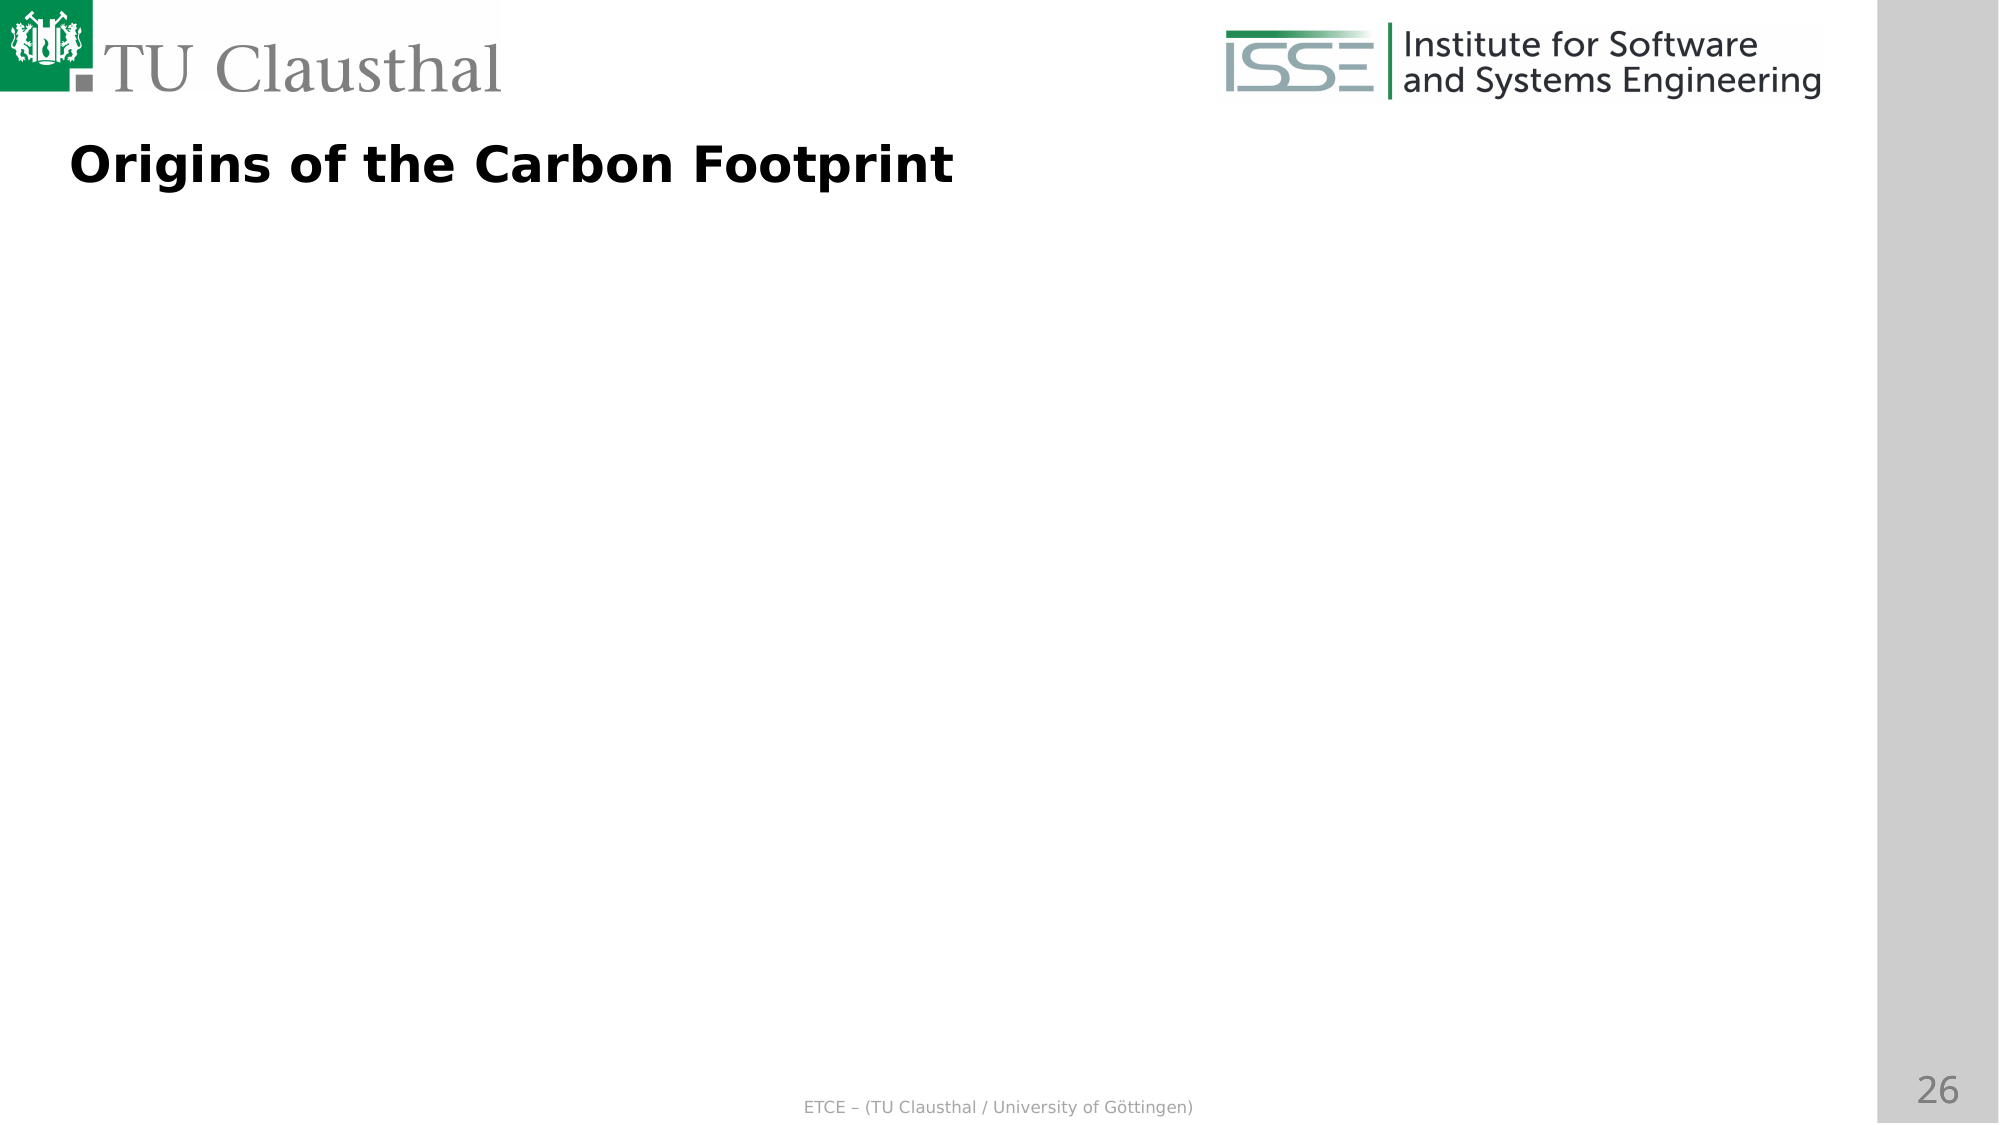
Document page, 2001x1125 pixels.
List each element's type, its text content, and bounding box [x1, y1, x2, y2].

text_box Origins of the Carbon Footprint [55, 125, 1818, 207]
picture [0, 0, 501, 92]
picture [1218, 22, 1826, 106]
